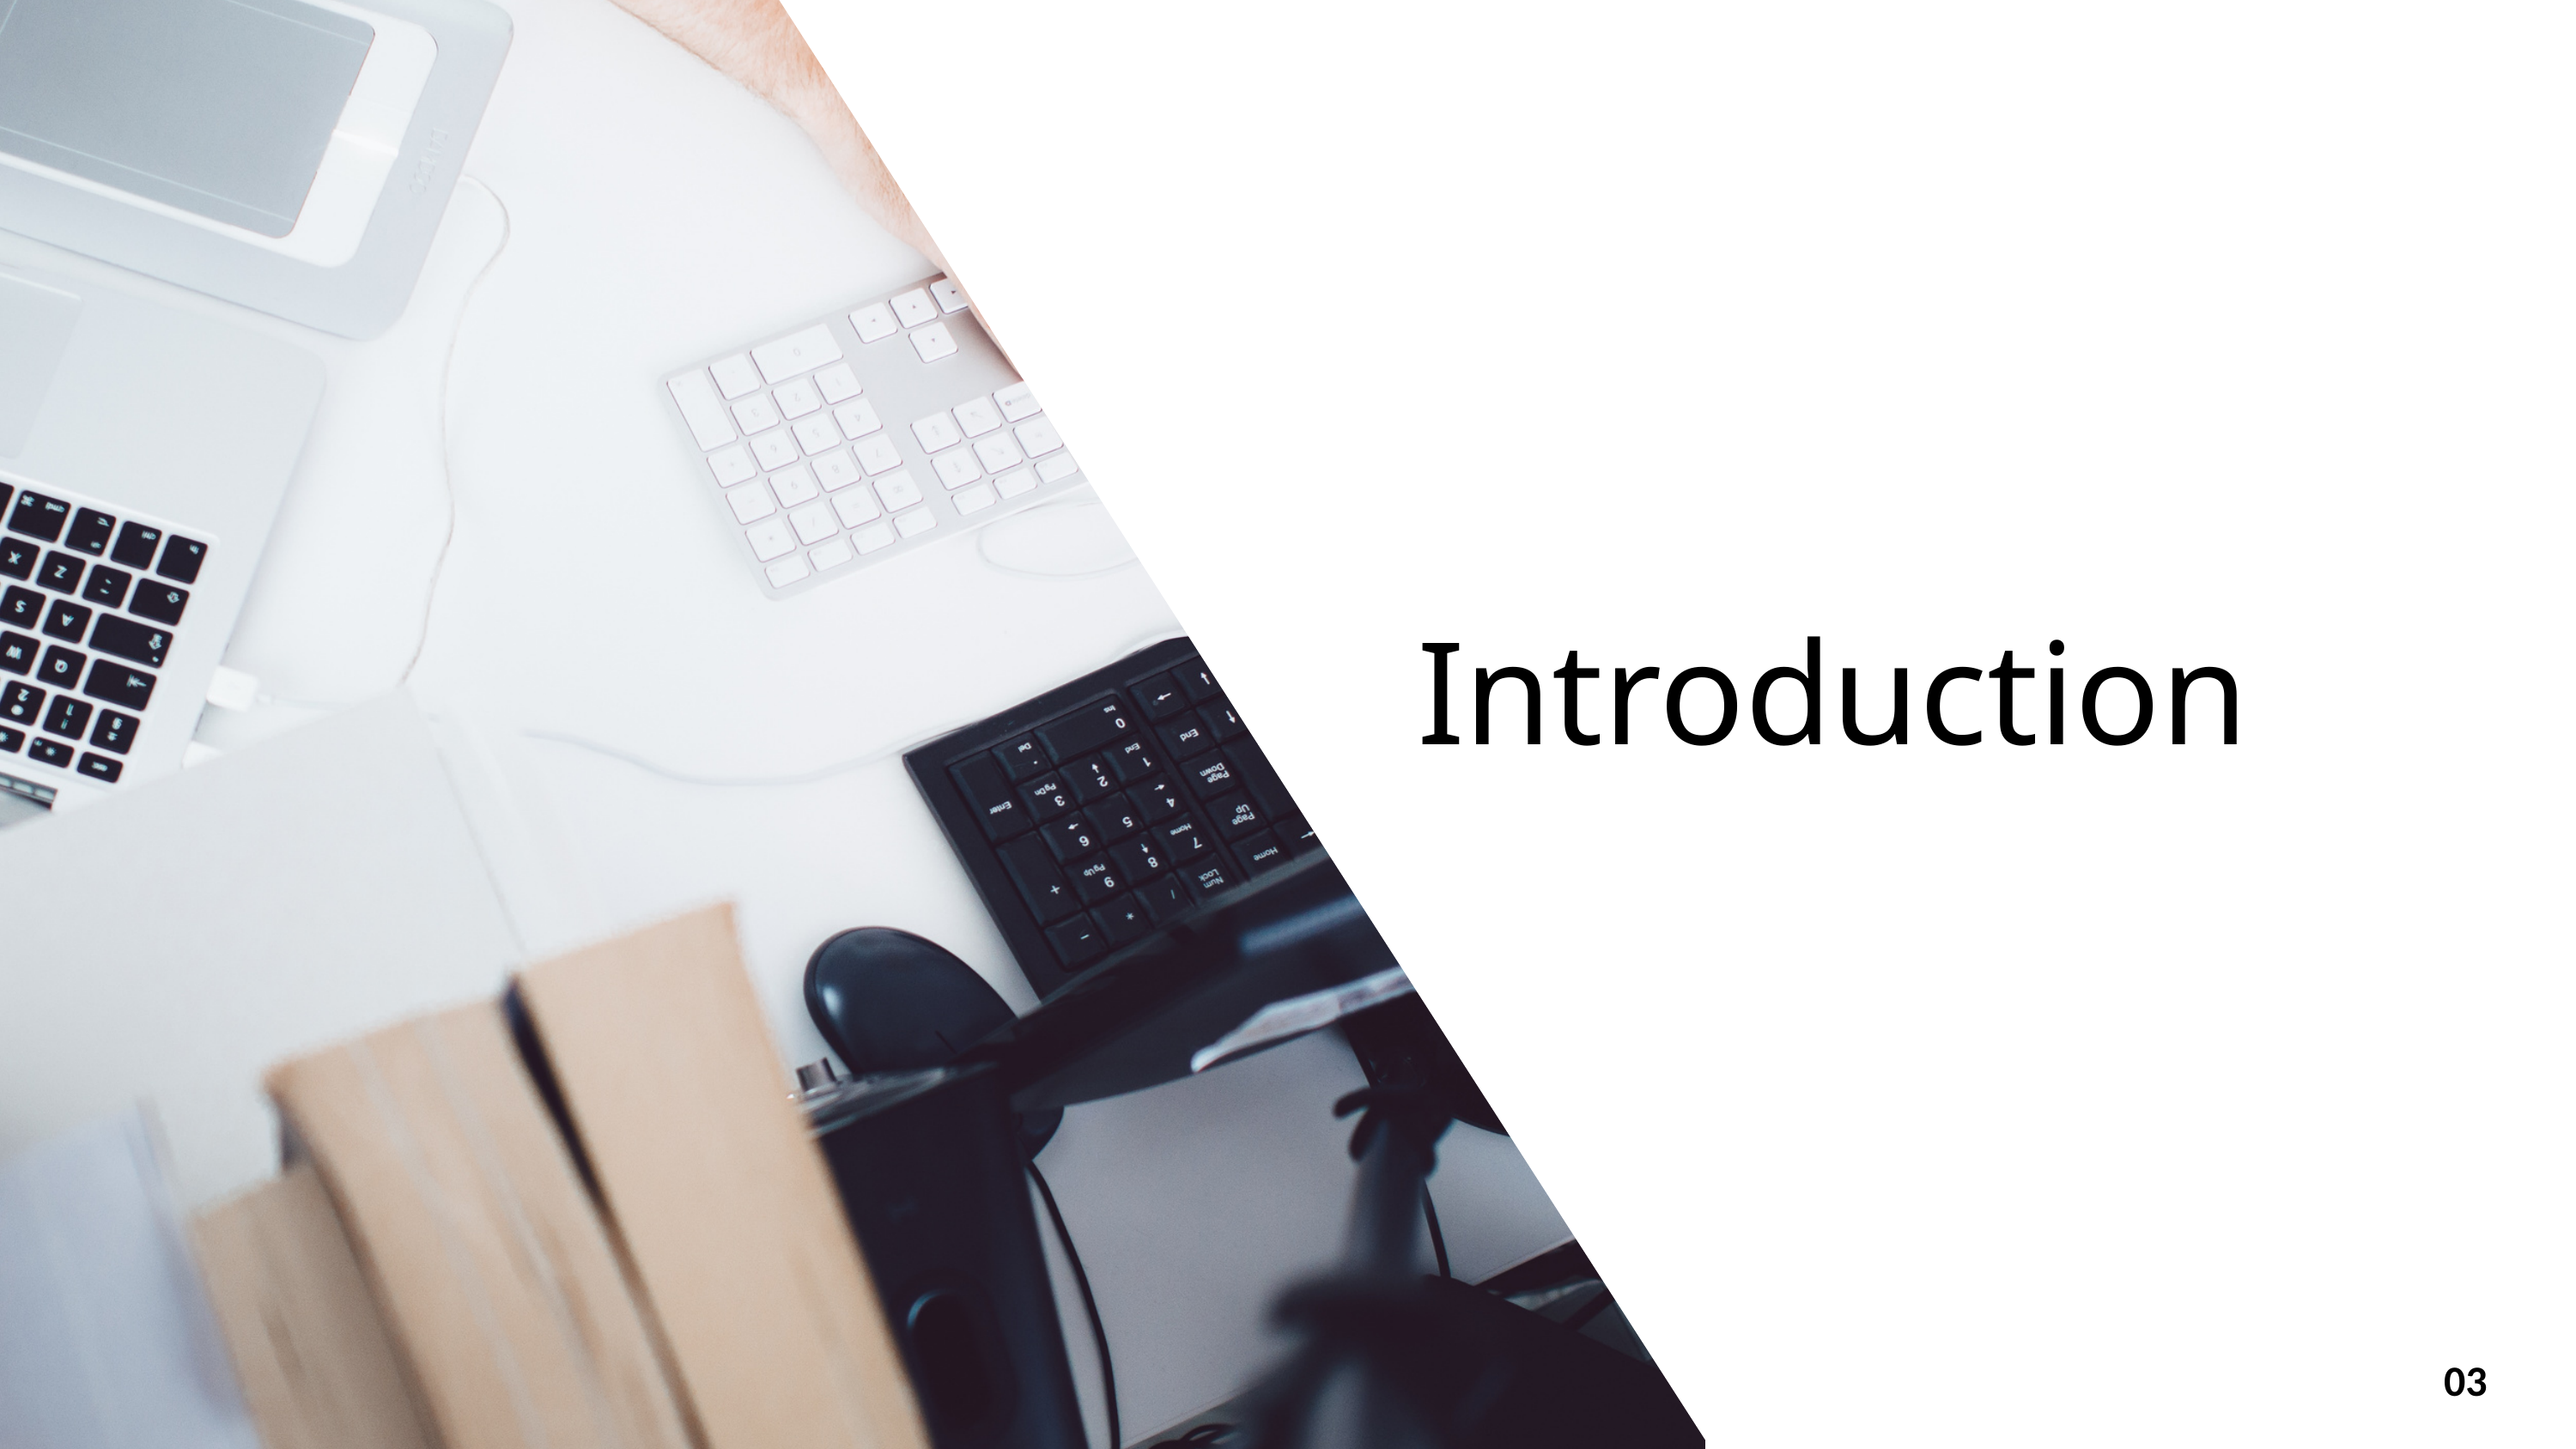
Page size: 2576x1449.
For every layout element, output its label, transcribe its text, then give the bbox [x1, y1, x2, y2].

text_box [0, 0, 728, 1449]
text_box 03 [2431, 1346, 2561, 1411]
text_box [733, 0, 1757, 1449]
text_box Introduction [1761, 616, 2258, 773]
